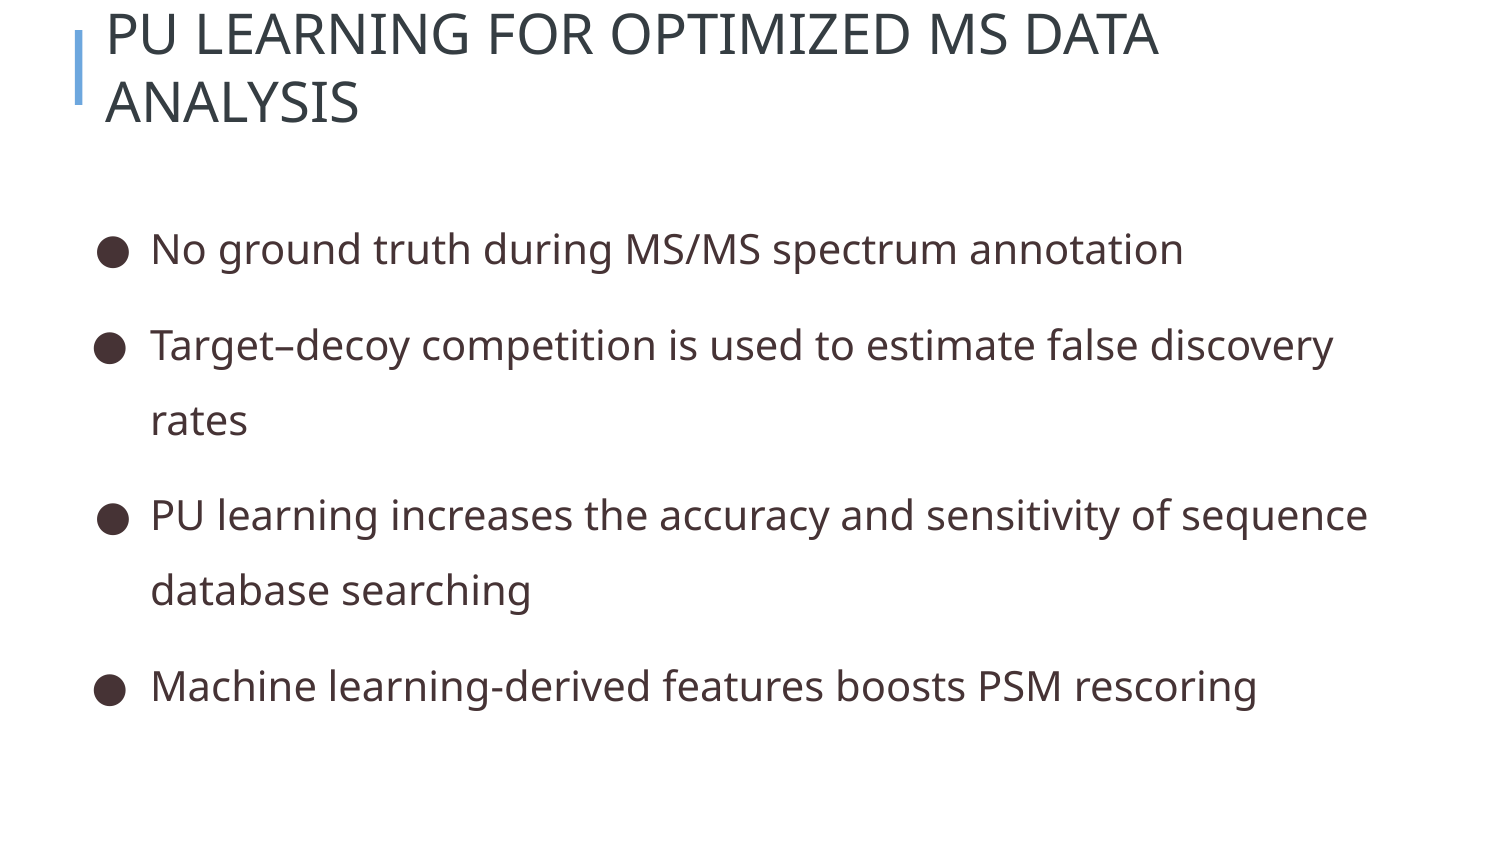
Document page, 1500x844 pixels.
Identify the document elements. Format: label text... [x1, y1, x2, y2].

title PU LEARNING FOR OPTIMIZED MS DATA ANALYSIS [105, 0, 1425, 132]
subtitle No ground truth during MS/MS spectrum annotation Target–decoy competition is used to estimate false discovery rates PU learning increases the accuracy and sensitivity of sequence database searching Machine learning-derived features boosts PSM rescoring [75, 197, 1425, 687]
